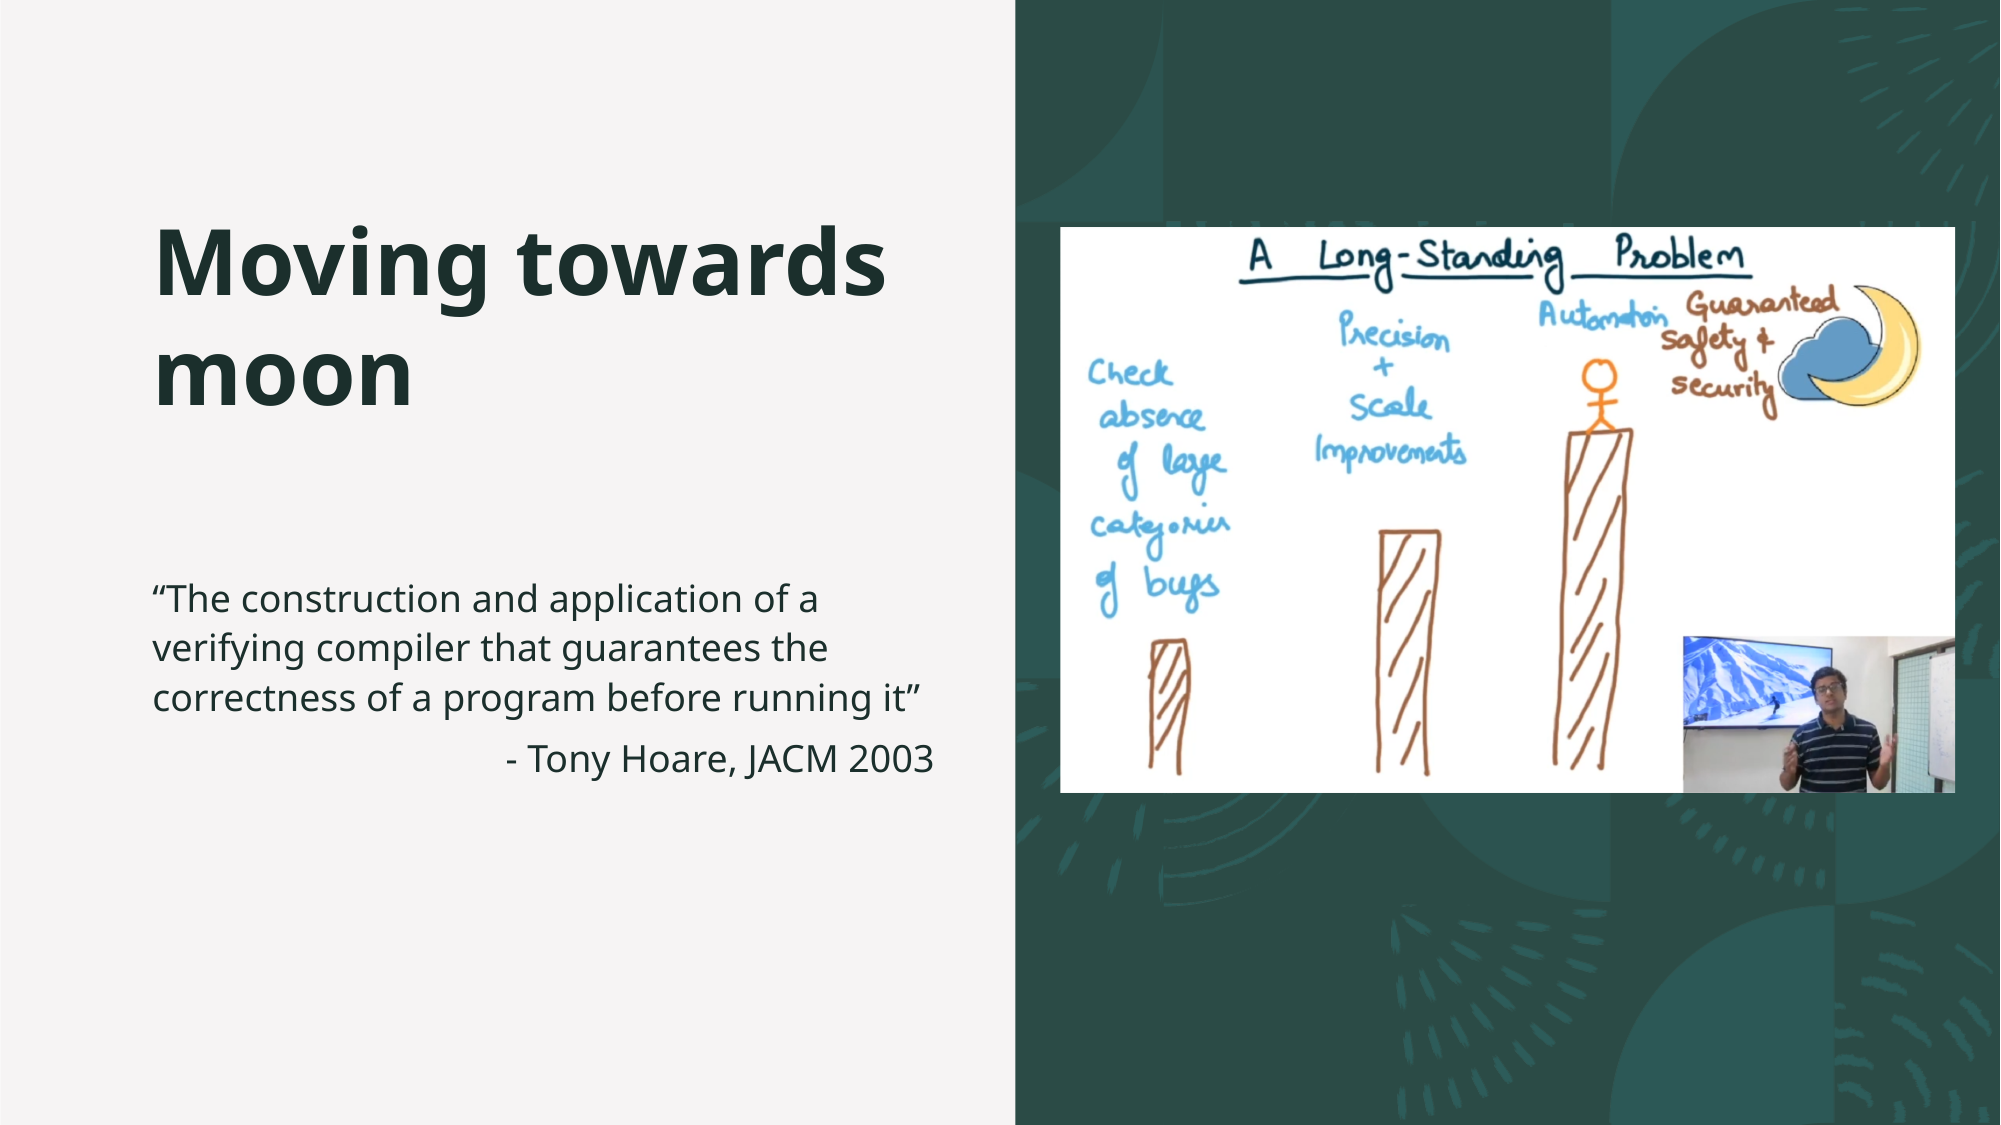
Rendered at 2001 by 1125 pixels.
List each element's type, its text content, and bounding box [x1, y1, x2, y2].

picture [1060, 227, 1956, 793]
text_box [0, 0, 1014, 1125]
text_box “The construction and application of a verifying compiler that guarantees the correctness of a program before running it” - Tony Hoare, JACM 2003 [137, 562, 950, 816]
title Moving towards moon [137, 176, 950, 451]
text_box [1016, 0, 2000, 1125]
